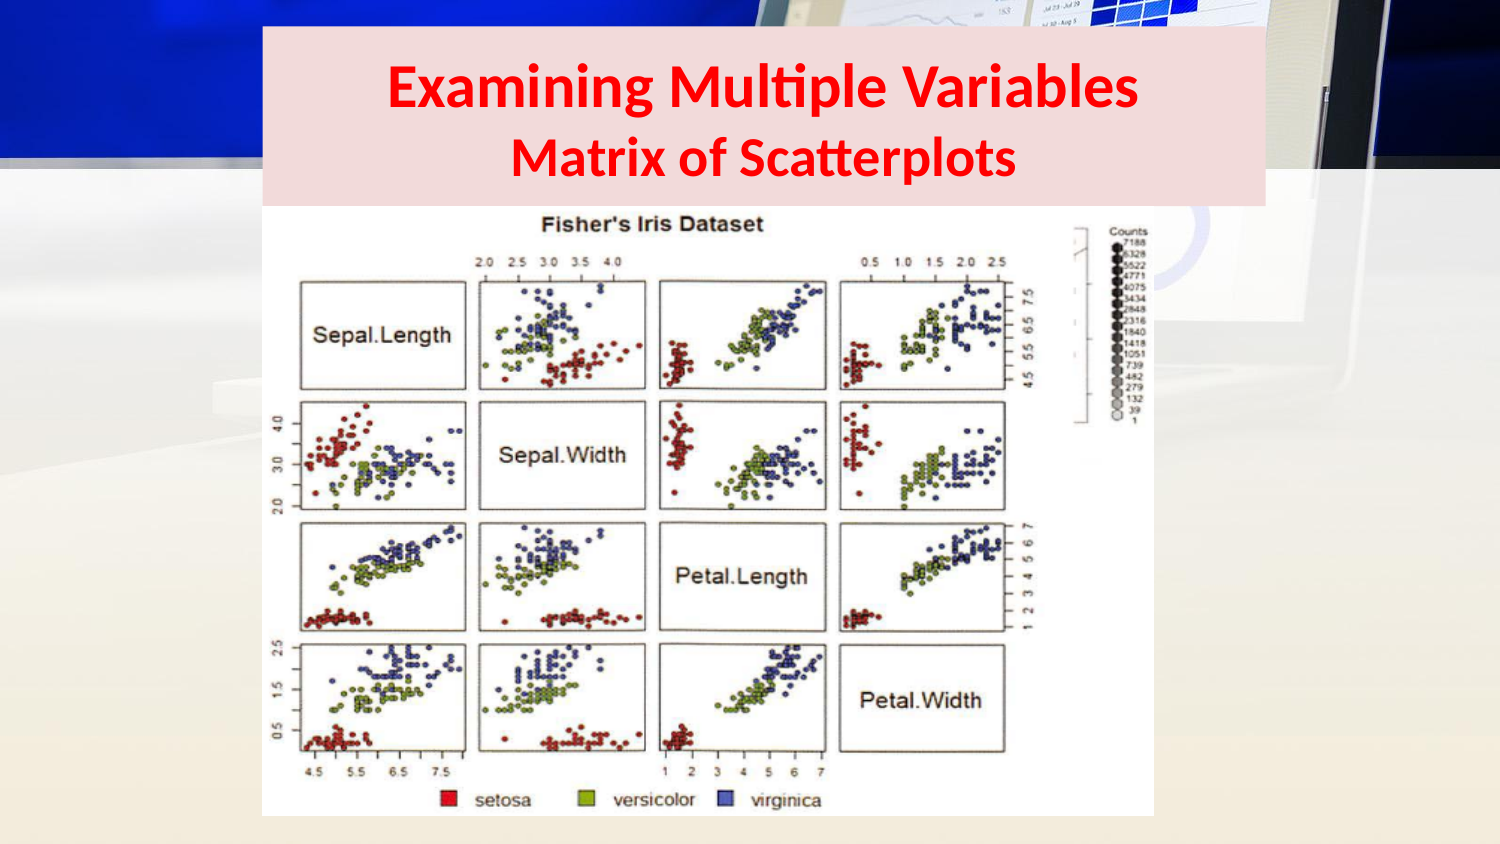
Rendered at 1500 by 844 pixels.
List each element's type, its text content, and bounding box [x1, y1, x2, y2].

picture [0, 0, 1500, 844]
title Examining Multiple Variables Matrix of Scatterplots [262, 26, 1266, 207]
